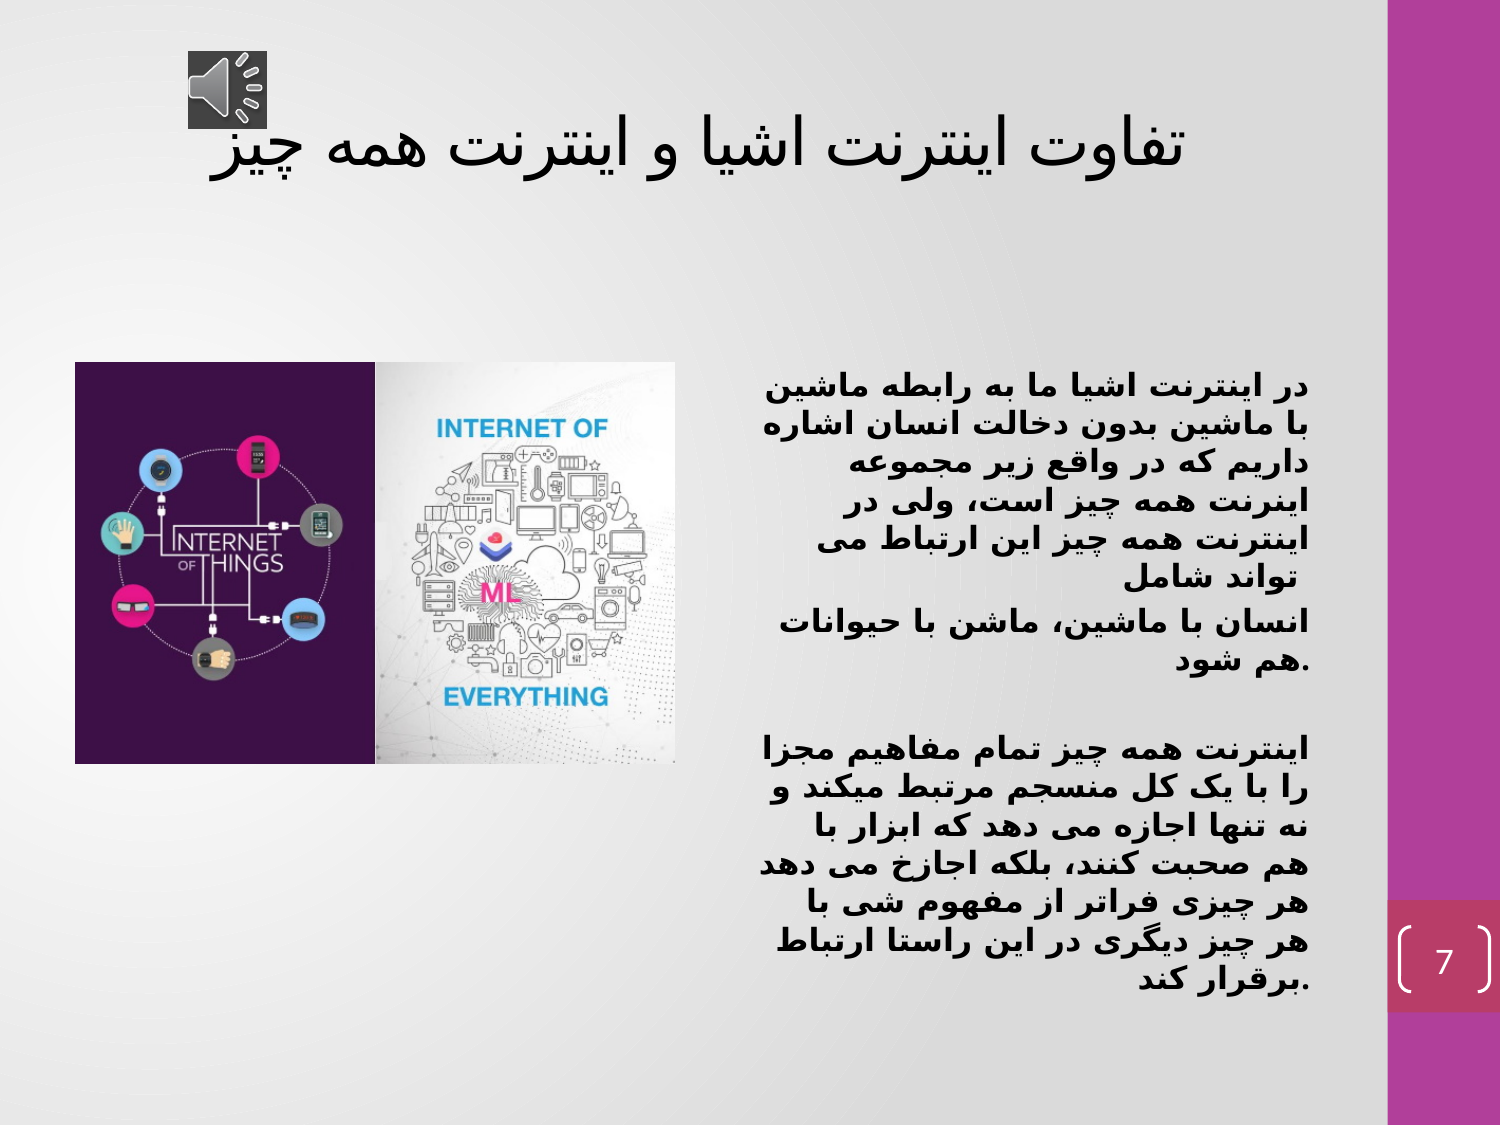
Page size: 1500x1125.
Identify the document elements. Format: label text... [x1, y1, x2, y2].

picture [186, 49, 268, 131]
slide_number 7 [1397, 925, 1492, 994]
title تفاوت اینترنت اشیا و اینترنت همه چیز [75, 45, 1325, 233]
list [74, 361, 676, 765]
list در اینترنت اشیا ما به رابطه ماشین با ماشین بدون دخالت انسان اشاره داریم که در واقع زیر مجموعه اینرنت همه چیز است، ولی در اینترنت همه چیز این ارتباط می تواند شامل انسان با ماشین، ماشن با حیوانات هم شود. اینترنت همه چیز تمام مفاهیم مجزا را با یک کل منسجم مرتبط میکند و نه تنها اجازه می دهد که ابزار با هم صحبت کنند، بلکه اجازخ می دهد هر چیزی فراتر از مفهوم شی با هر چیز دیگری در این راستا ارتباط برقرار کند. [725, 356, 1325, 1005]
